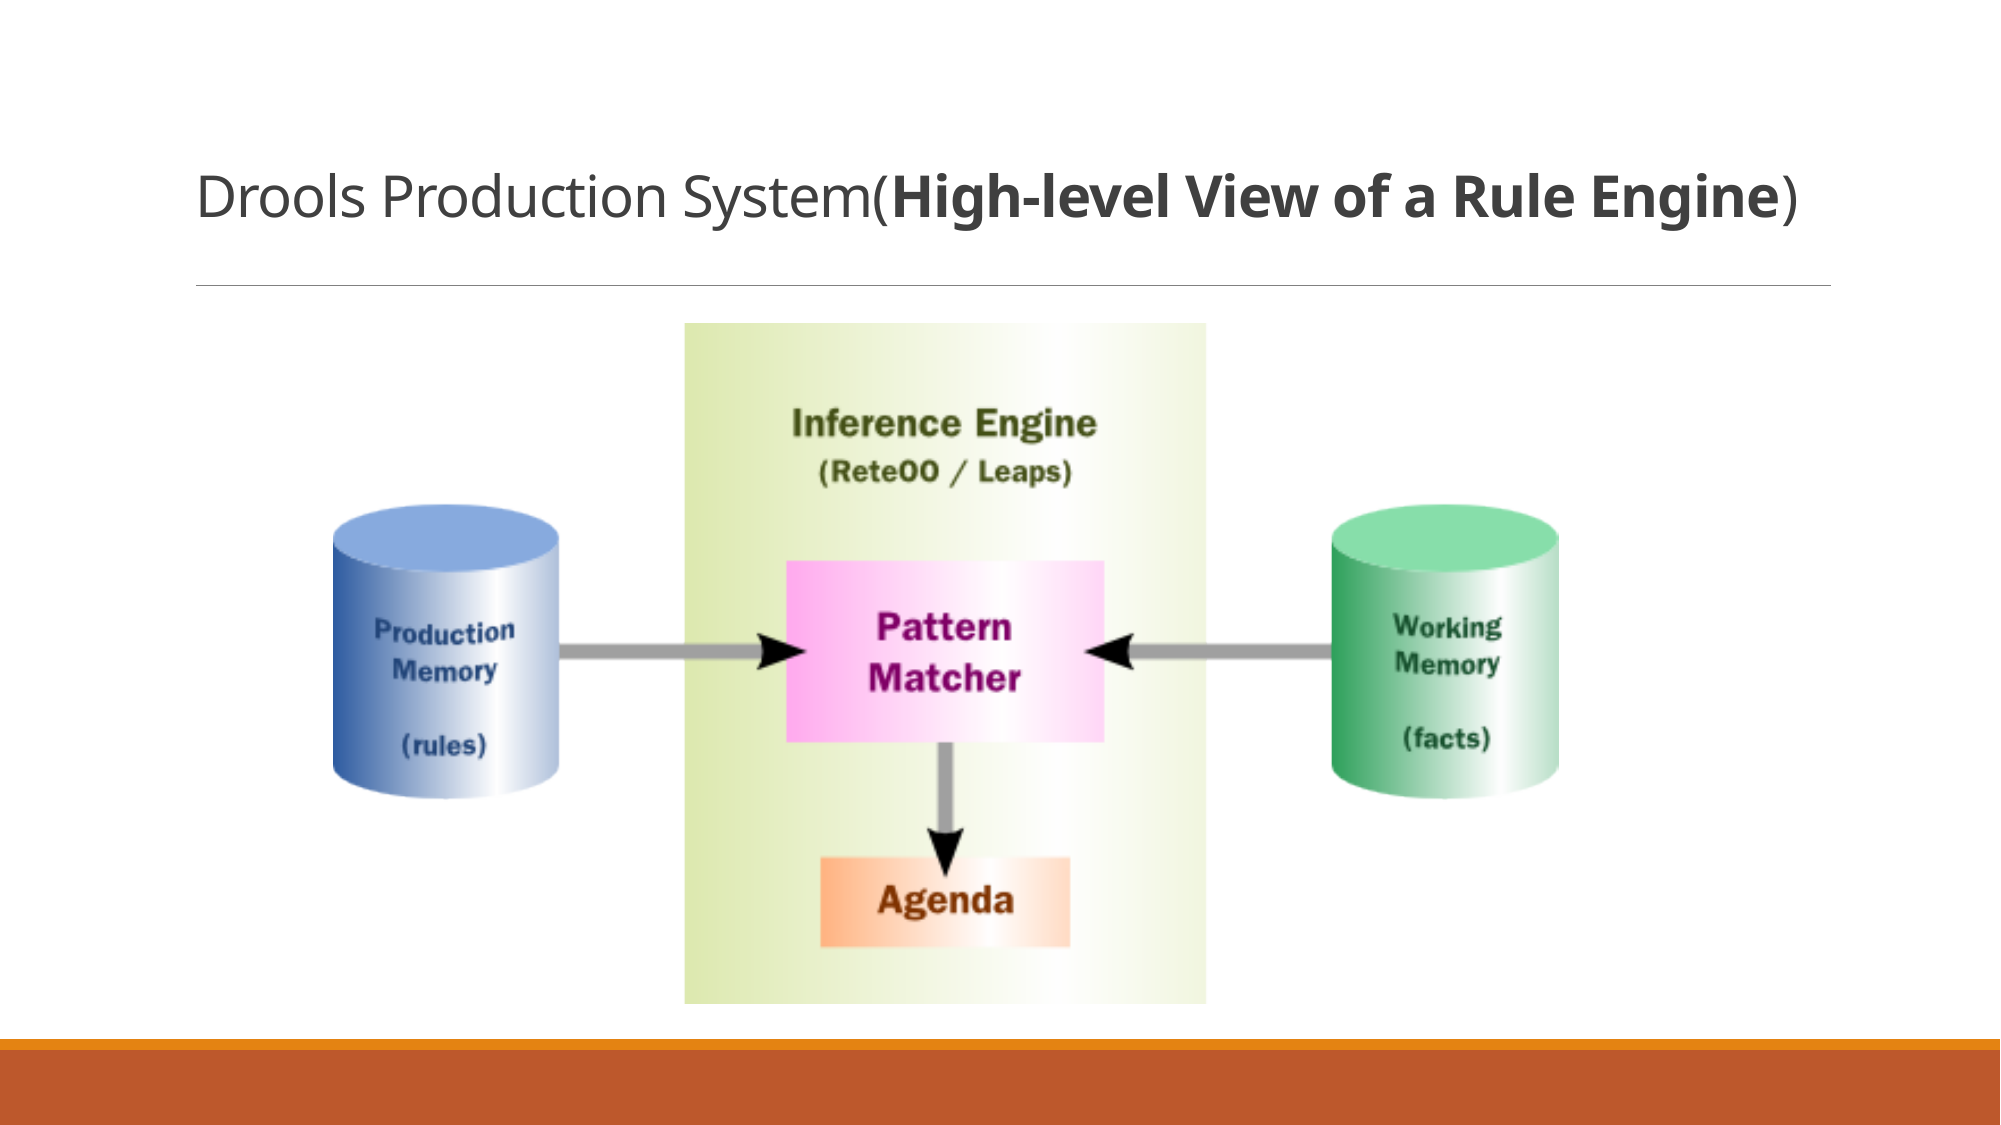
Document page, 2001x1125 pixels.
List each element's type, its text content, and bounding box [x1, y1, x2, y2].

picture [333, 322, 1559, 1005]
title Drools Production System(High-level View of a Rule Engine) [180, 47, 1830, 238]
